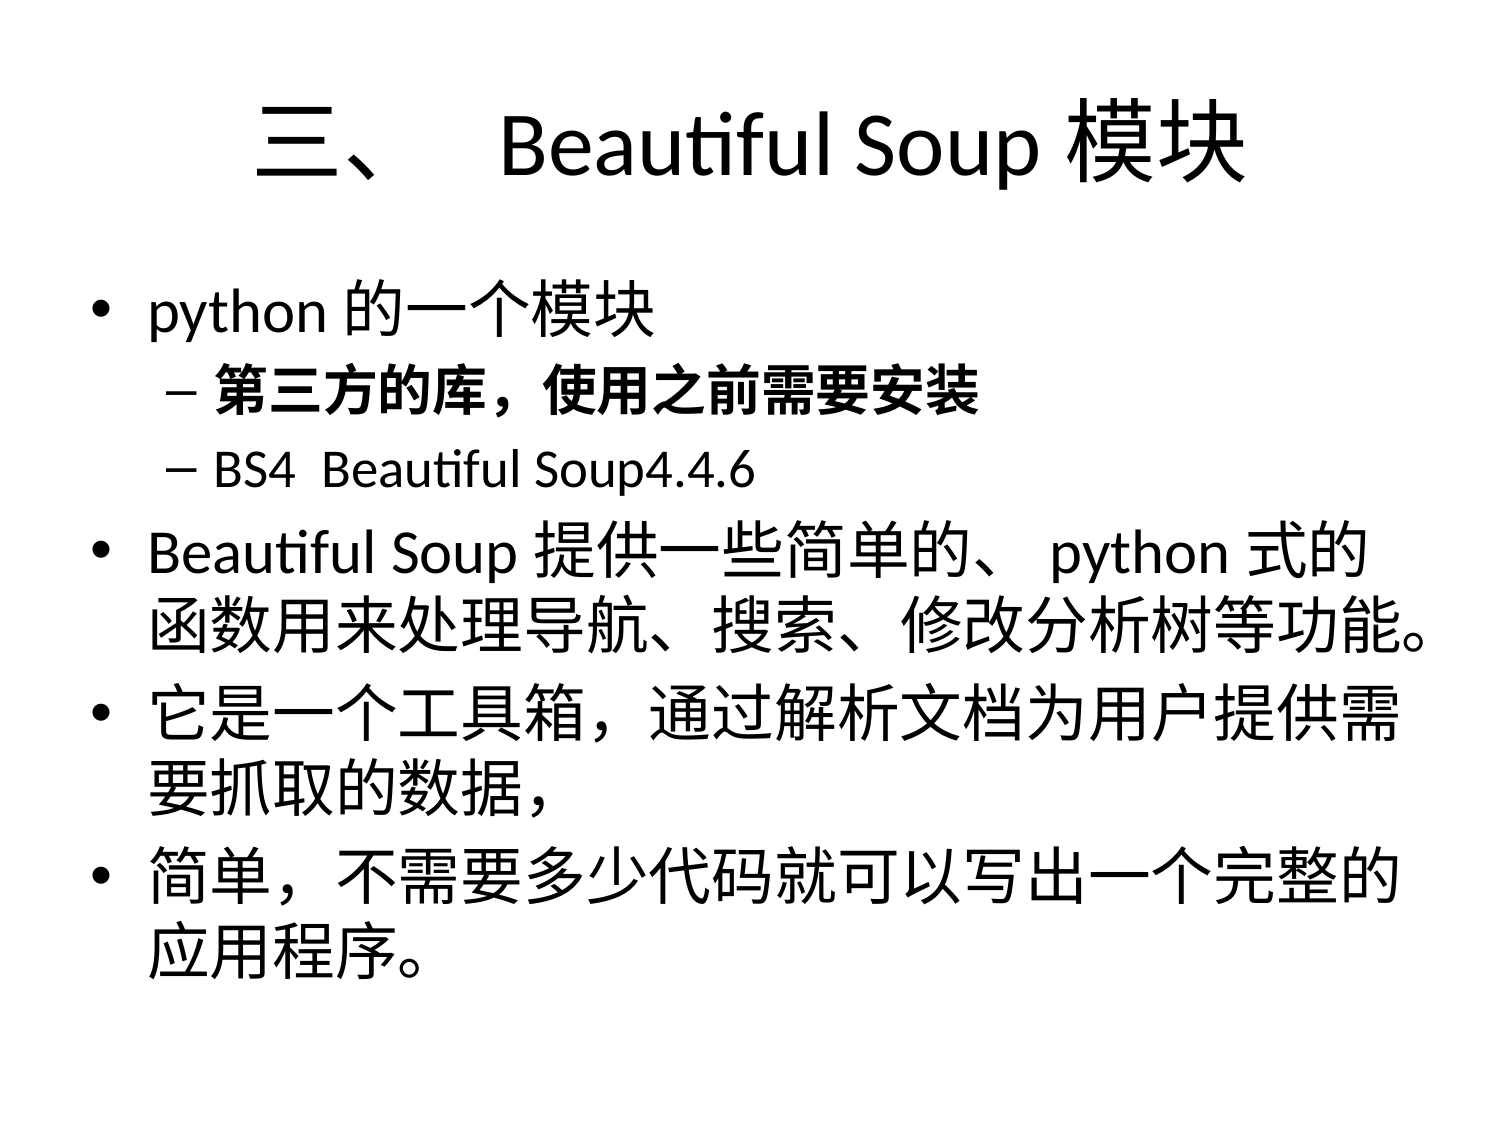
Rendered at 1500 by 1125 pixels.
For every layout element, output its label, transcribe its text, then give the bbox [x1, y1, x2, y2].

list python的一个模块 第三方的库，使用之前需要安装 BS4 Beautiful Soup4.4.6 Beautiful Soup提供一些简单的、python式的函数用来处理导航、搜索、修改分析树等功能。 它是一个工具箱，通过解析文档为用户提供需要抓取的数据， 简单，不需要多少代码就可以写出一个完整的应用程序。 [75, 262, 1425, 1005]
title 三、 Beautiful Soup模块 [75, 45, 1425, 233]
